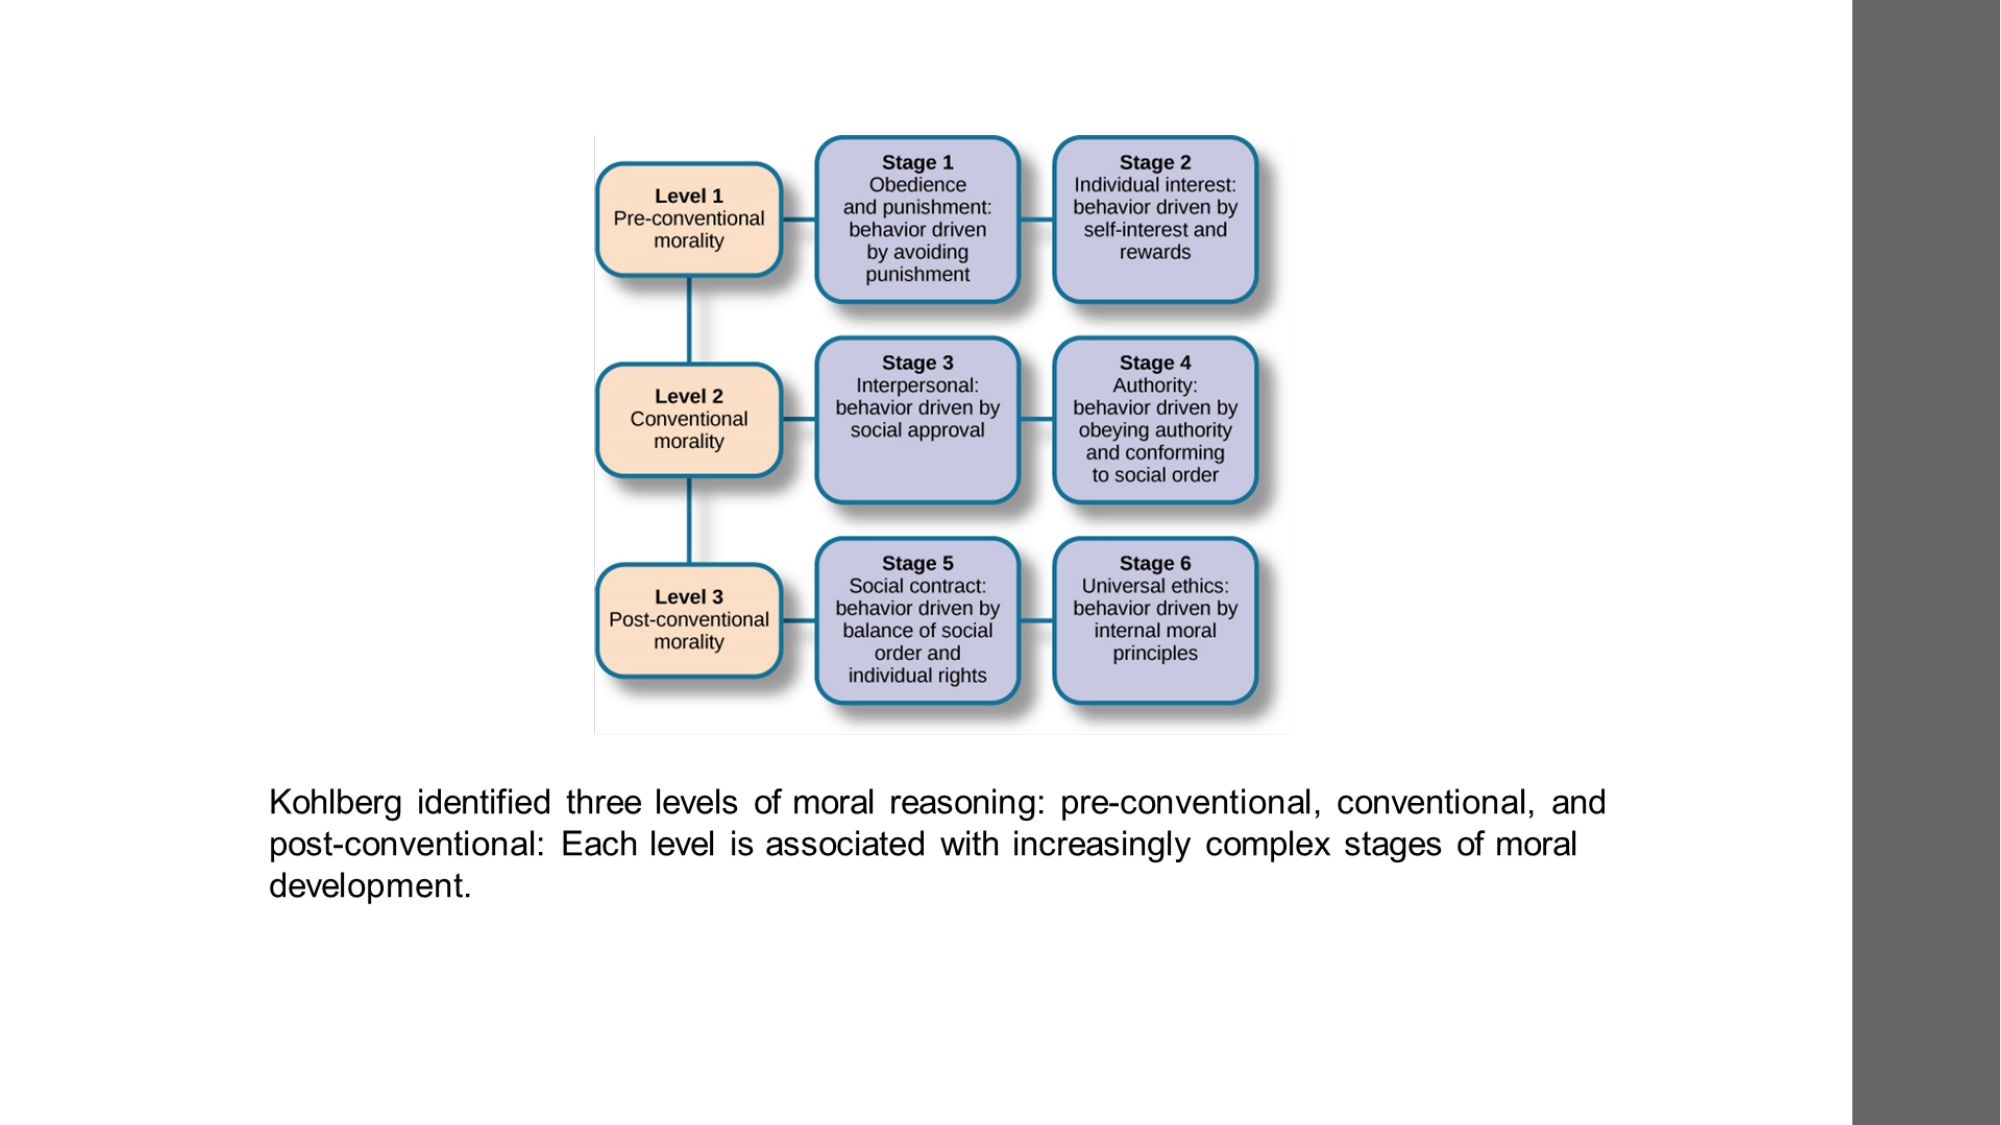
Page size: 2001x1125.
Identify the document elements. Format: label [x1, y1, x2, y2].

picture [248, 135, 1640, 972]
